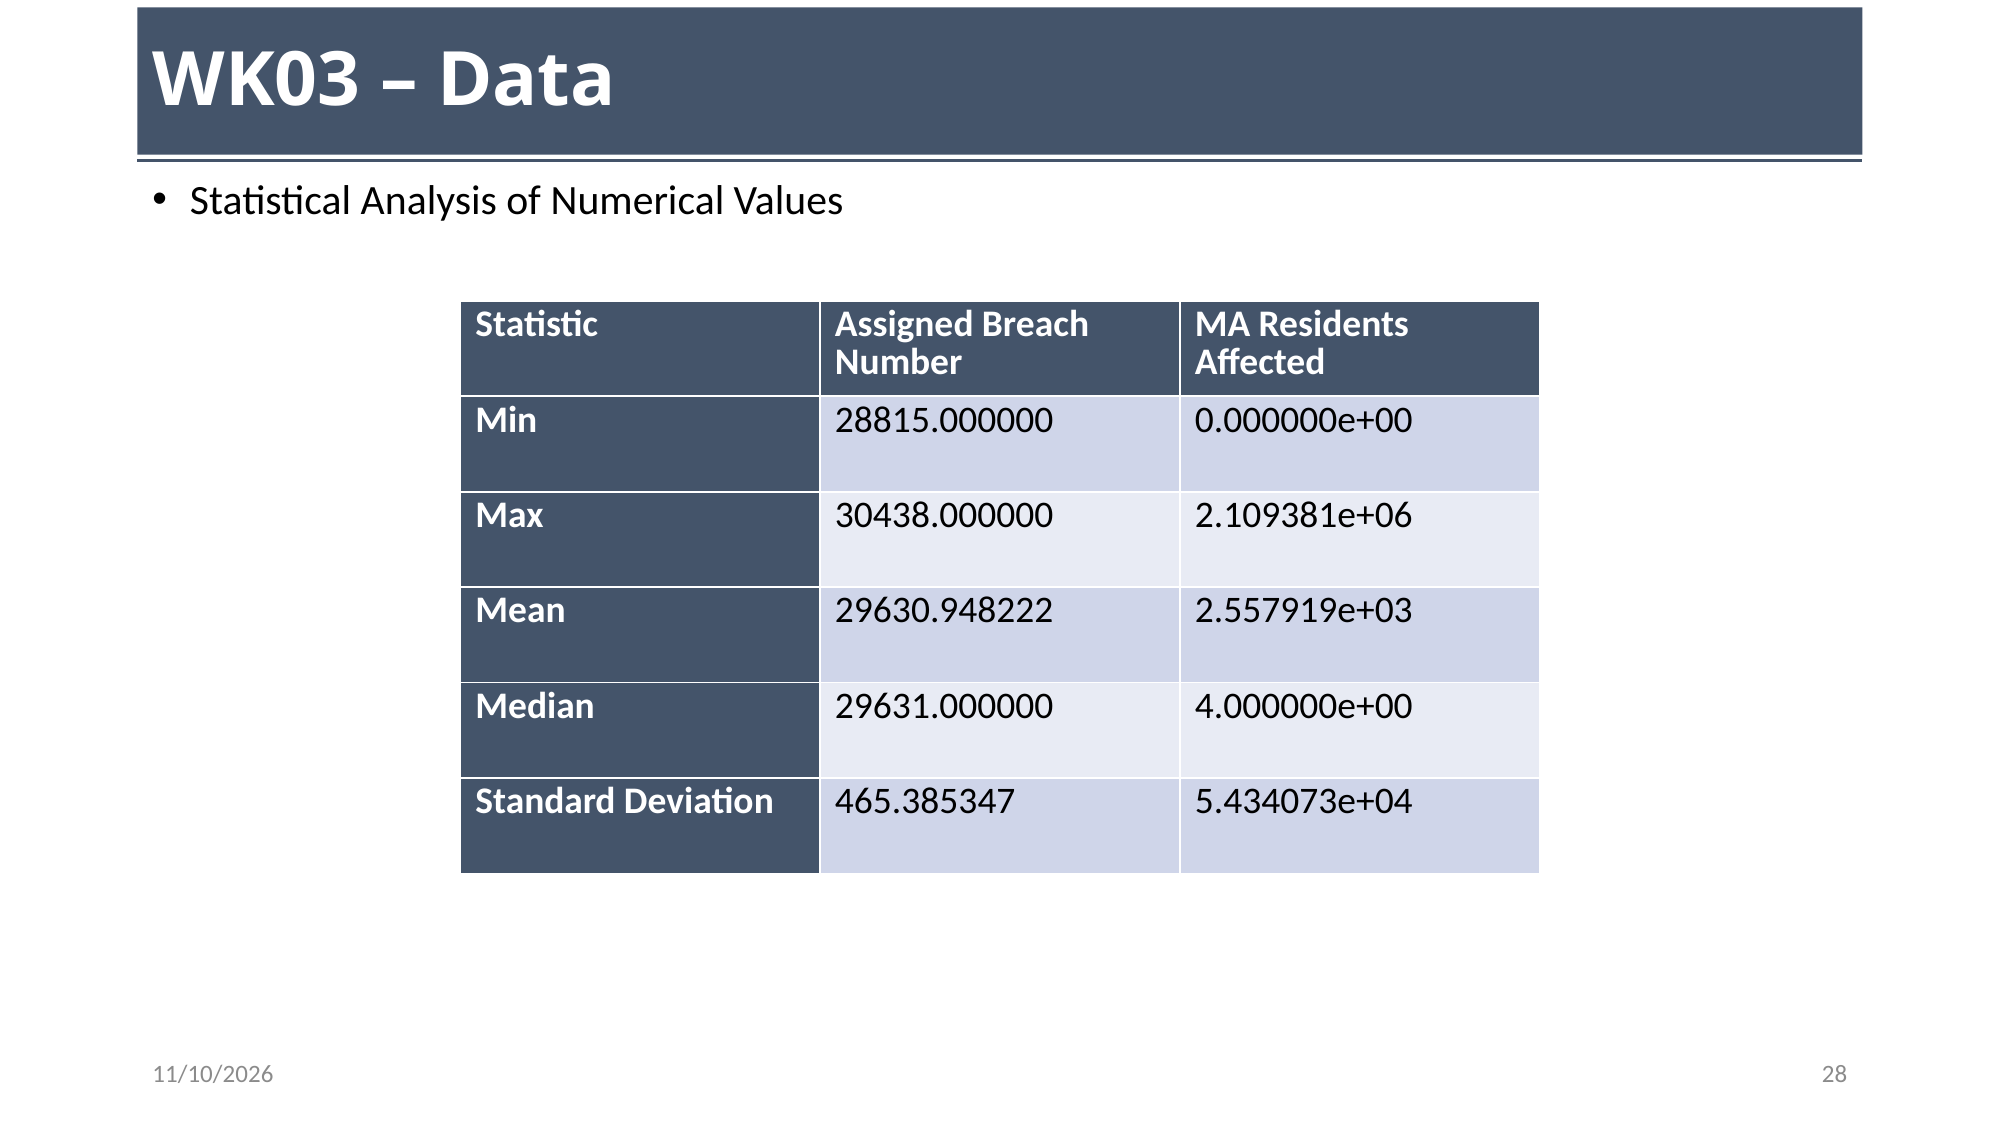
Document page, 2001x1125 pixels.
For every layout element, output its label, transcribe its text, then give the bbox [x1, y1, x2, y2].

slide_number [137, 1042, 588, 1103]
table_cell Mean [461, 588, 819, 682]
table_cell 29631.000000 [821, 683, 1179, 777]
table_header Statistic [461, 302, 819, 395]
table_cell 4.000000e+00 [1181, 683, 1539, 777]
table_cell Standard Deviation [461, 779, 819, 873]
table_cell Max [461, 493, 819, 586]
table_cell Median [461, 683, 819, 777]
table_cell 2.557919e+03 [1181, 588, 1539, 682]
table_cell 29630.948222 [821, 588, 1179, 682]
table_cell 5.434073e+04 [1181, 779, 1539, 873]
table_cell Min [461, 397, 819, 491]
table_cell 0.000000e+00 [1181, 397, 1539, 491]
table_cell 2.109381e+06 [1181, 493, 1539, 586]
table_cell 30438.000000 [821, 493, 1179, 586]
table_cell 28815.000000 [821, 397, 1179, 491]
table_header Assigned Breach Number [821, 302, 1179, 395]
table_header MA Residents Affected [1181, 302, 1539, 395]
list Statistical Analysis of Numerical Values [137, 170, 1863, 1014]
title WK03 – Data [137, 7, 1863, 155]
table_cell 465.385347 [821, 779, 1179, 873]
slide_number 28 [1412, 1042, 1863, 1103]
text_box [543, 189, 575, 251]
